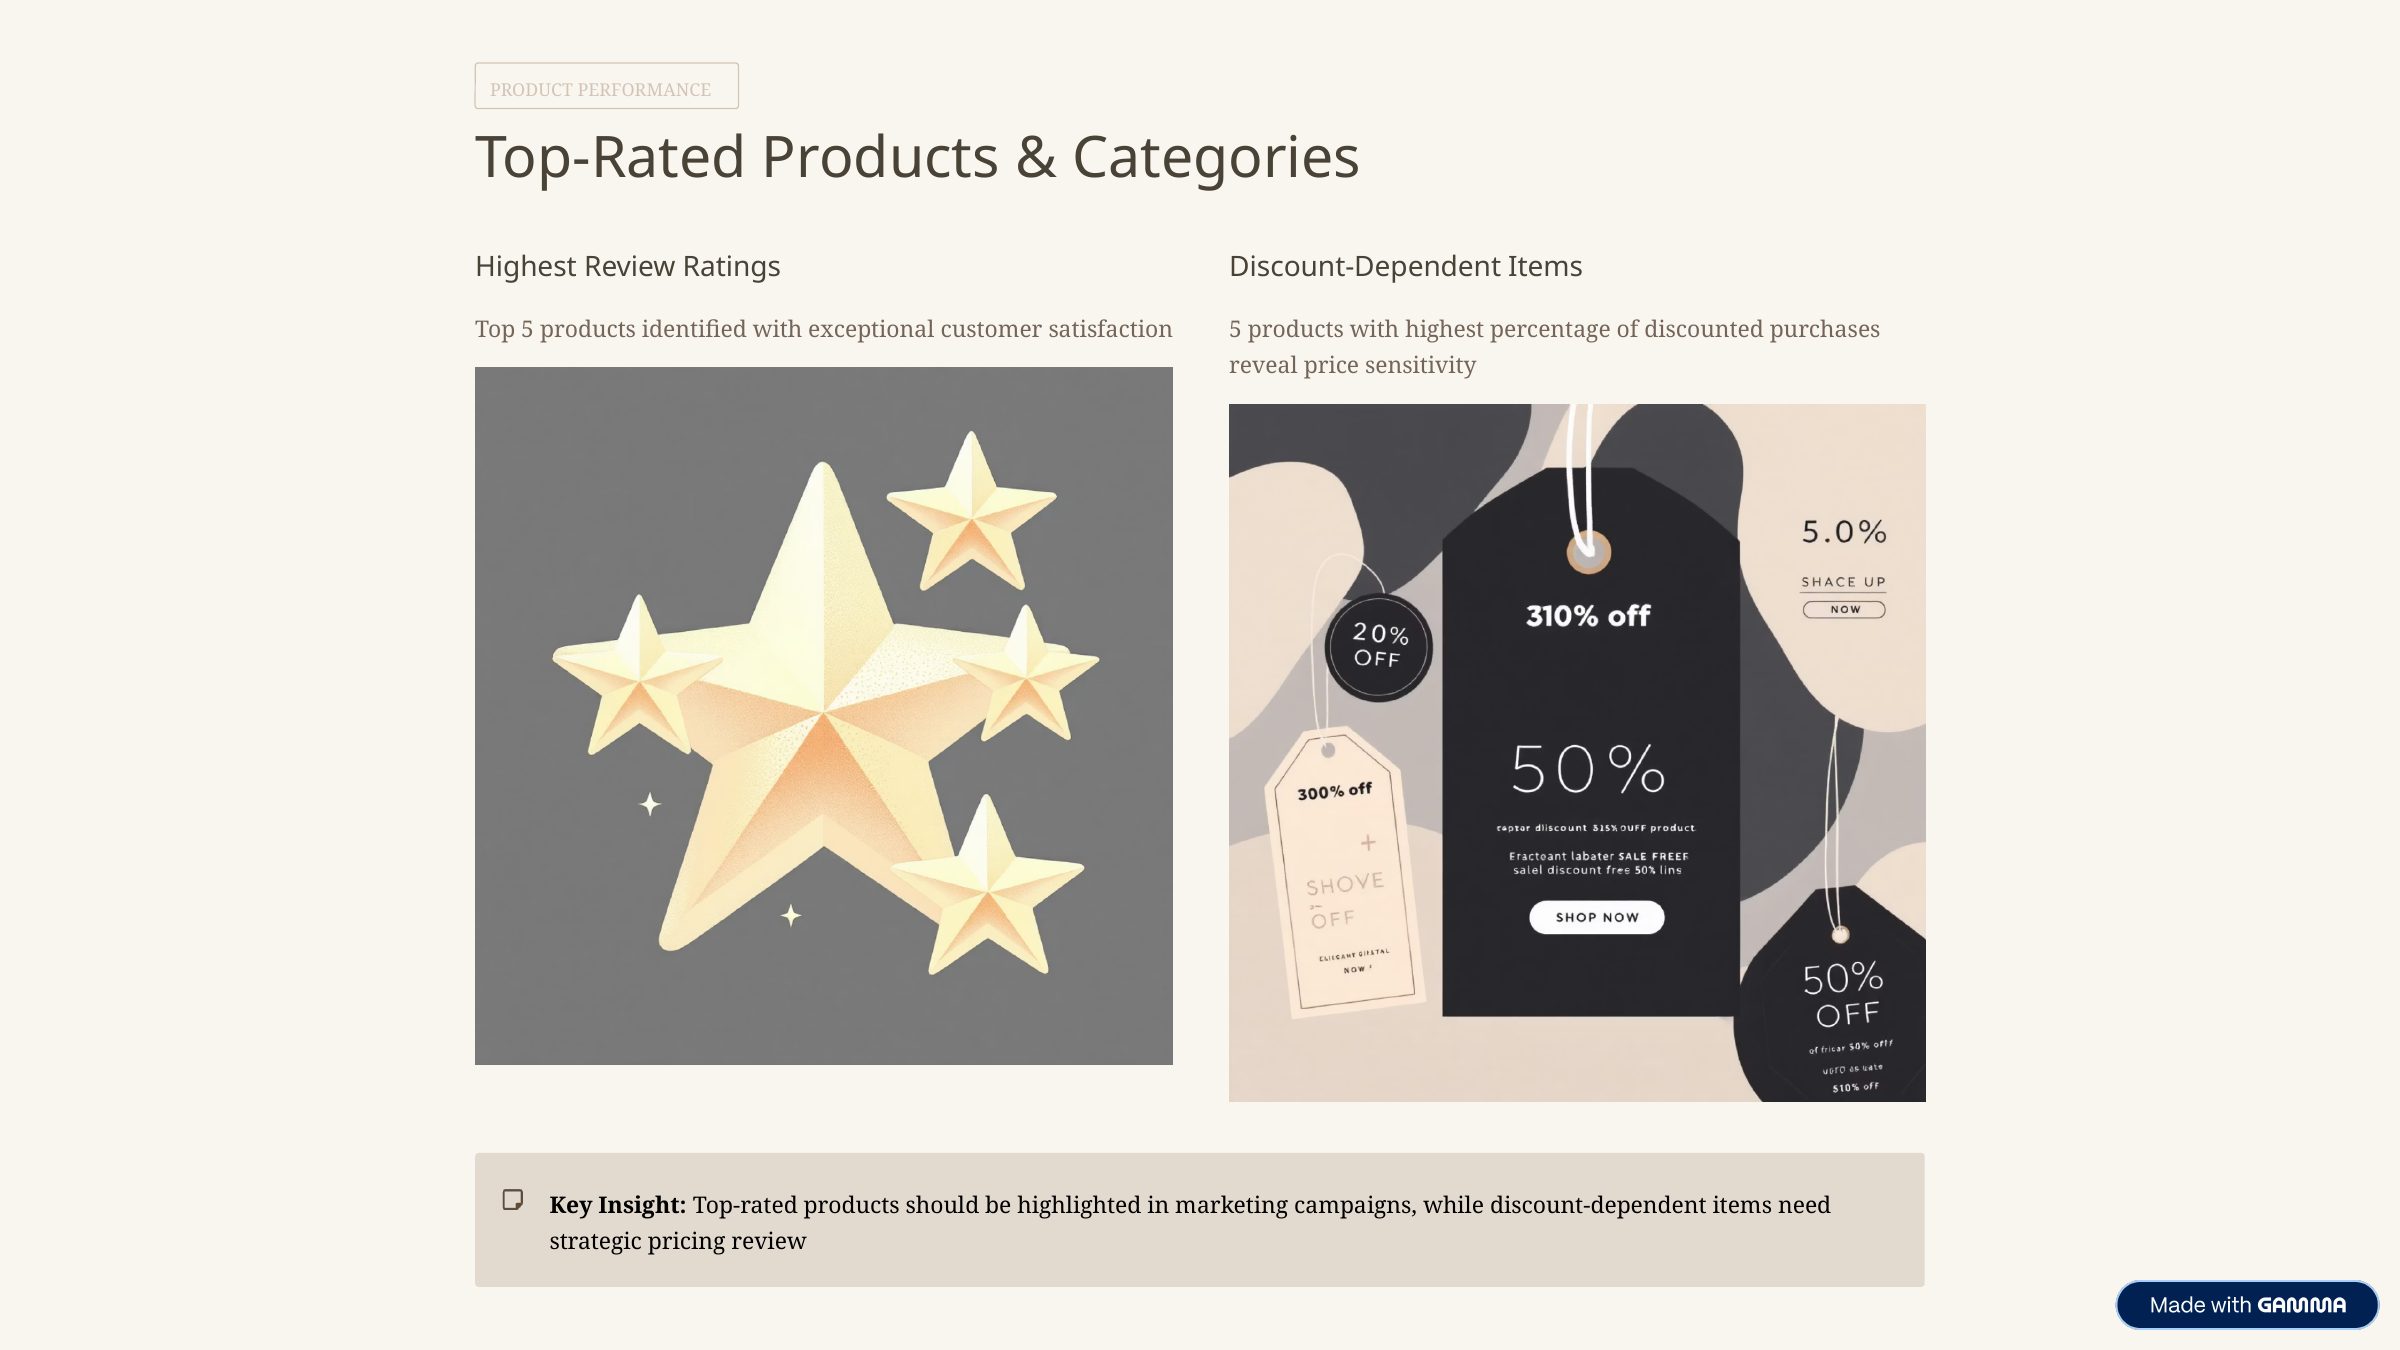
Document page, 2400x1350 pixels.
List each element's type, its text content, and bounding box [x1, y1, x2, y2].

picture [2106, 1271, 2389, 1339]
picture [1229, 404, 1926, 1102]
picture [498, 1186, 527, 1210]
text_box Highest Review Ratings [475, 246, 809, 283]
text_box Top-Rated Products & Categories [475, 117, 1411, 190]
text_box Discount-Dependent Items [1229, 246, 1610, 283]
text_box 5 products with highest percentage of discounted purchases reveal price sensitivity [1229, 305, 1926, 379]
text_box PRODUCT PERFORMANCE [490, 71, 724, 101]
text_box Key Insight: Top-rated products should be highlighted in marketing campaigns, while discount-dependent items need strategic pricing review [549, 1181, 1902, 1255]
picture [475, 367, 1173, 1065]
text_box Top 5 products identified with exceptional customer satisfaction [475, 305, 1172, 342]
text_box [475, 62, 739, 109]
text_box [475, 1152, 1925, 1287]
